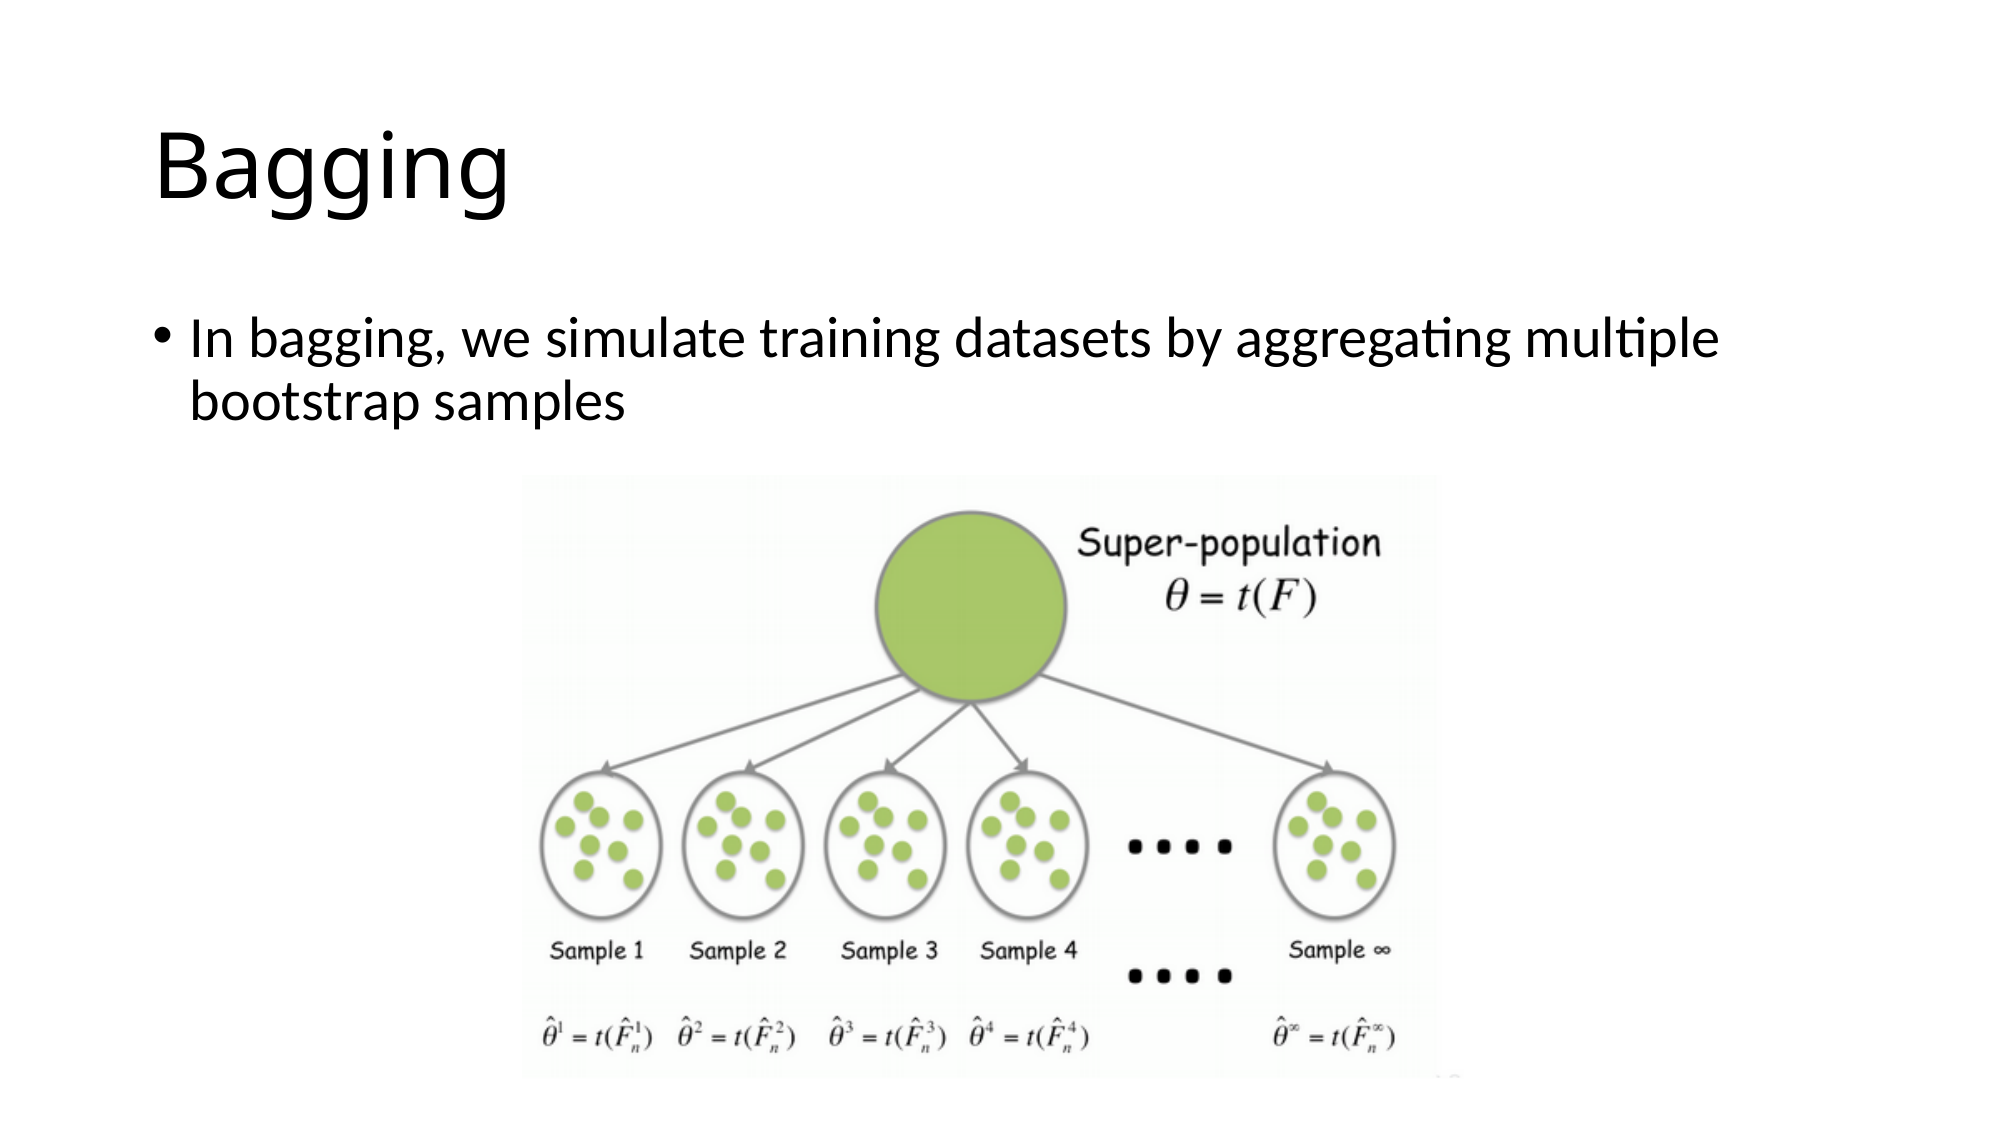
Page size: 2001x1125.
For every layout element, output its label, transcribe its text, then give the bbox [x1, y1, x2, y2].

title Bagging [137, 59, 1863, 278]
picture [522, 475, 1478, 1083]
list In bagging, we simulate training datasets by aggregating multiple bootstrap samples [137, 299, 1863, 483]
